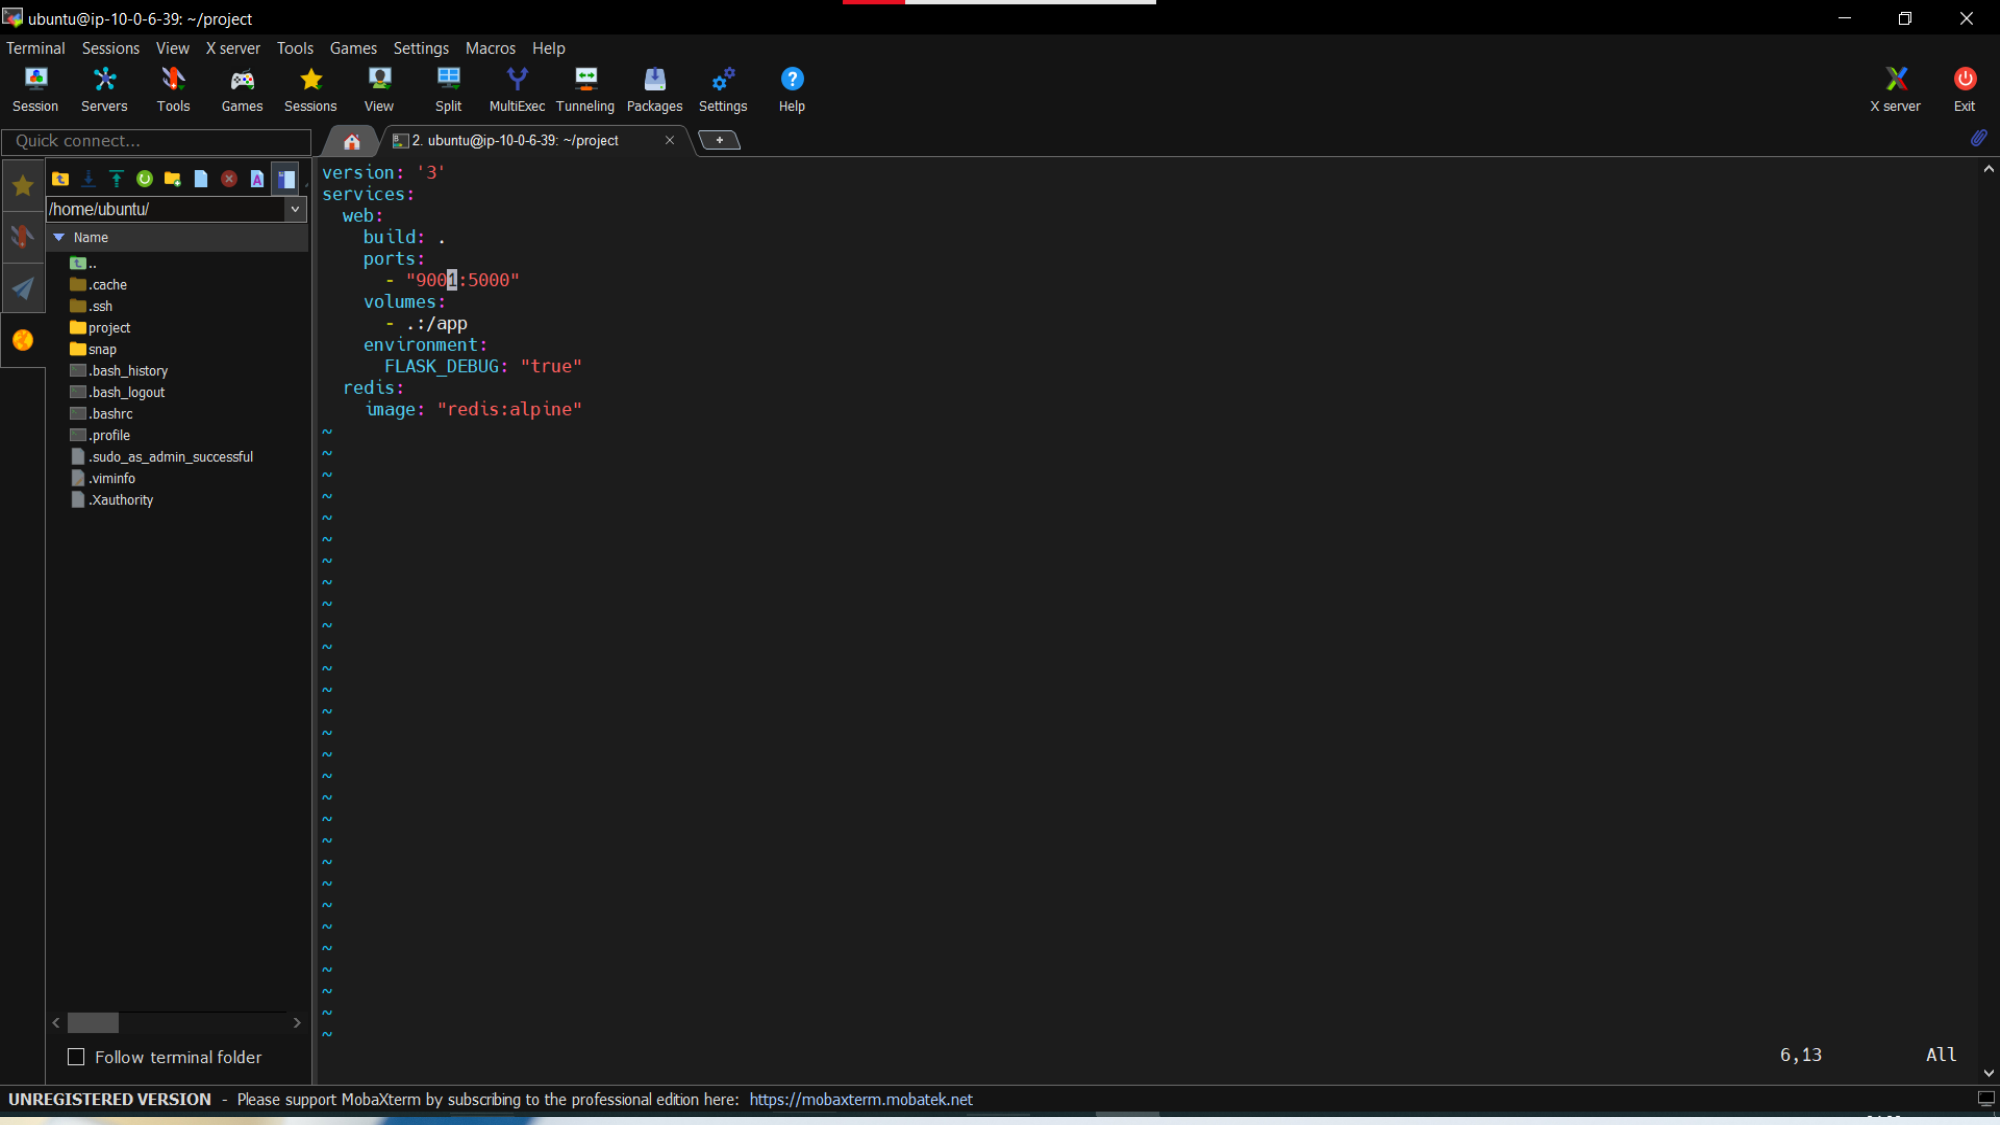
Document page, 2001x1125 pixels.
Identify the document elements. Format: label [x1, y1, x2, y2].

picture [0, 0, 2000, 1117]
text_box [0, 1117, 2000, 1125]
